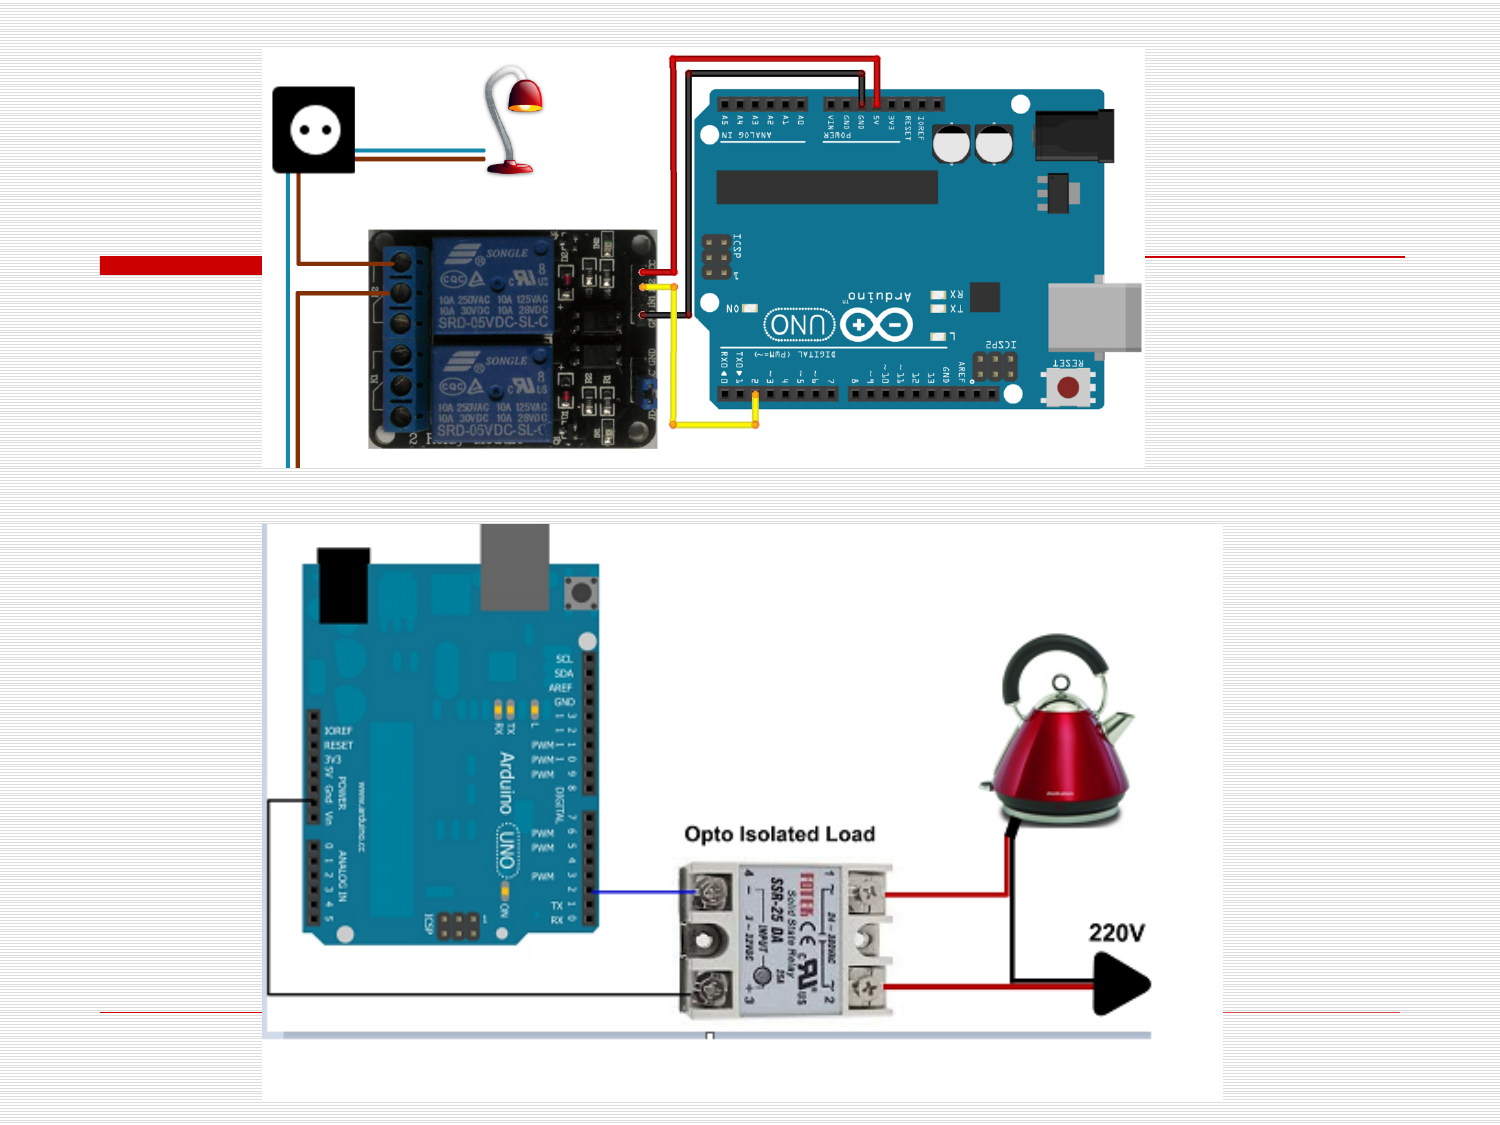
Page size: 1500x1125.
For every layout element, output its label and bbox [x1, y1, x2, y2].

picture [262, 49, 1146, 468]
picture [262, 524, 1223, 1101]
